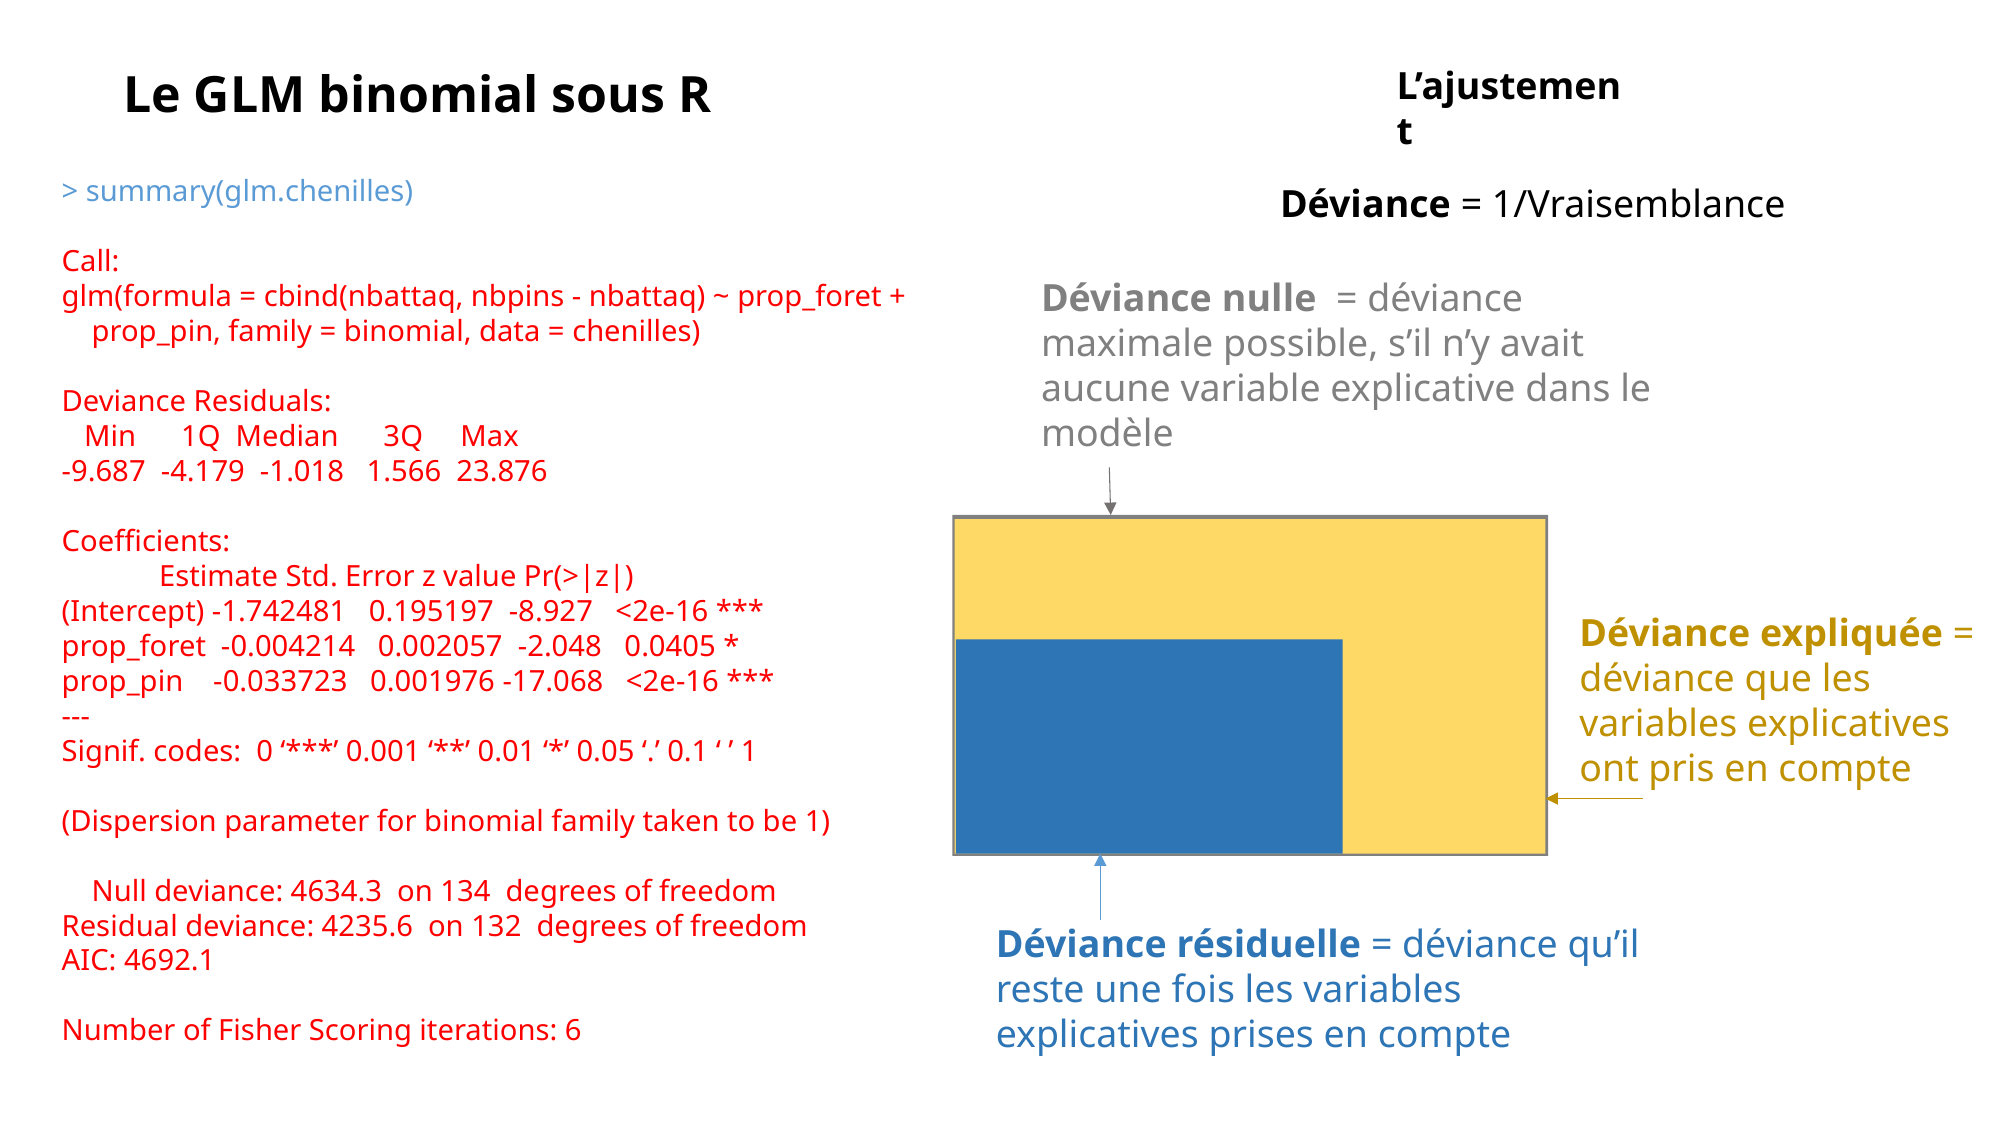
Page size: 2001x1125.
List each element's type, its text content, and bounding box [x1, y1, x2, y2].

text_box > summary(glm.chenilles) Call: glm(formula = cbind(nbattaq, nbpins - nbattaq) ~ prop_foret + prop_pin, family = binomial, data = chenilles) Deviance Residuals: Min 1Q Median 3Q Max -9.687 -4.179 -1.018 1.566 23.876 Coefficients: Estimate Std. Error z value Pr(>|z|) (Intercept) -1.742481 0.195197 -8.927 <2e-16 *** prop_foret -0.004214 0.002057 -2.048 0.0405 * prop_pin -0.033723 0.001976 -17.068 <2e-16 *** --- Signif. codes: 0 ‘***’ 0.001 ‘**’ 0.01 ‘*’ 0.05 ‘.’ 0.1 ‘ ’ 1 (Dispersion parameter for binomial family taken to be 1) Null deviance: 4634.3 on 134 degrees of freedom Residual deviance: 4235.6 on 132 degrees of freedom AIC: 4692.1 Number of Fisher Scoring iterations: 6 [46, 165, 1047, 1054]
text_box Le GLM binomial sous R [108, 55, 1945, 175]
text_box Déviance nulle = déviance maximale possible, s’il n’y avait aucune variable explicative dans le modèle [1047, 266, 1706, 461]
text_box Déviance = 1/Vraisemblance [1265, 172, 1945, 233]
text_box Déviance résiduelle = déviance qu’il reste une fois les variables explicatives prises en compte [981, 912, 1661, 1063]
text_box L’ajustement [1381, 55, 1652, 160]
text_box [1047, 518, 1546, 855]
text_box Déviance expliquée = déviance que les variables explicatives ont pris en compte [1564, 601, 2000, 797]
text_box [1102, 800, 1549, 857]
text_box [1047, 638, 1344, 855]
text_box [1047, 514, 1549, 797]
